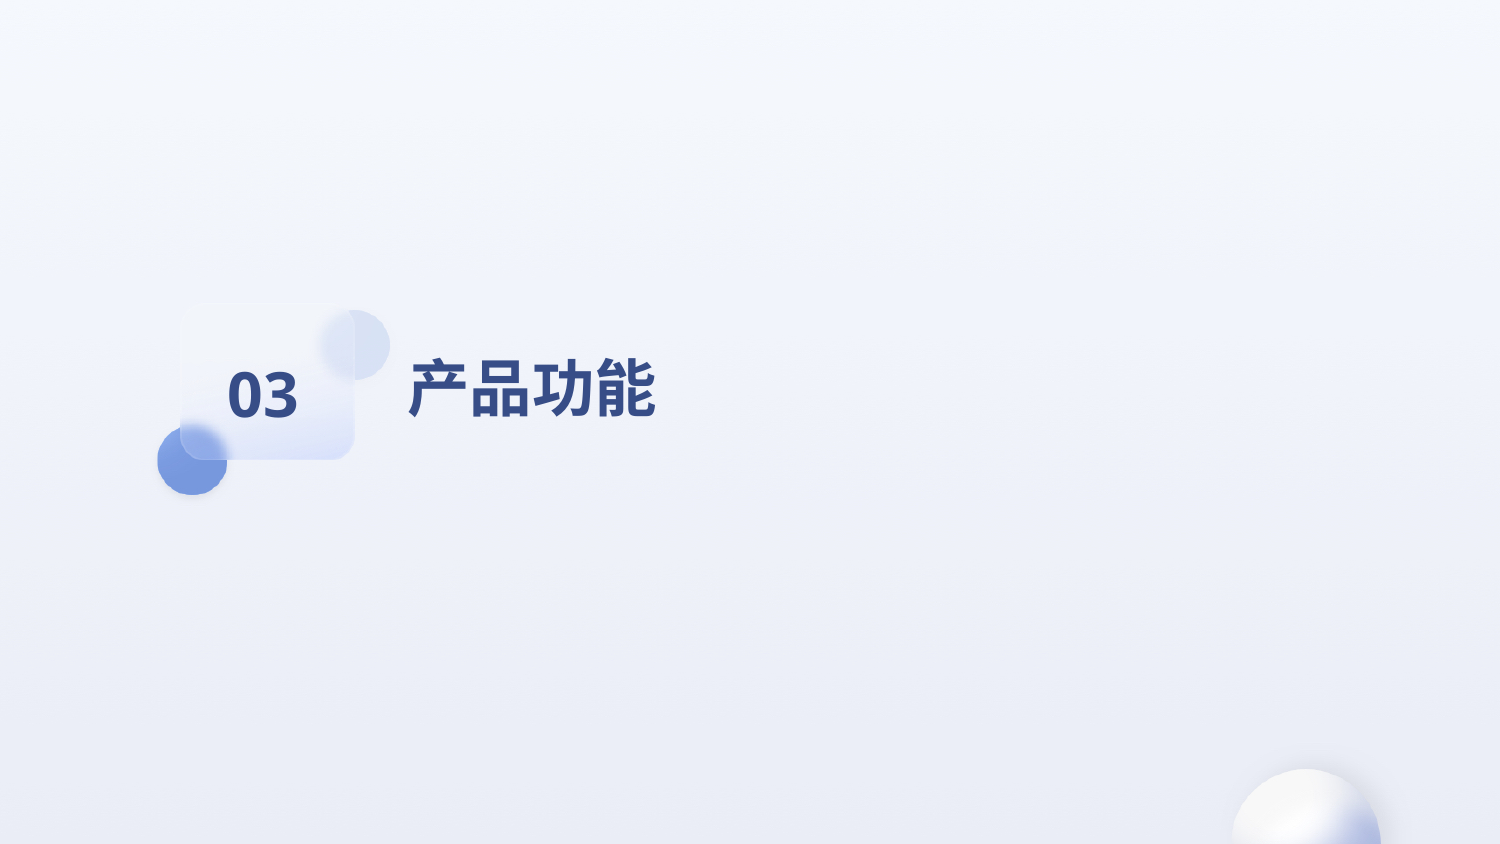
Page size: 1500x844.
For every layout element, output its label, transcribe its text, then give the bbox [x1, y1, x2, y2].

picture [0, 0, 1500, 844]
text_box 03 [202, 338, 325, 446]
text_box 产品功能 [391, 323, 1425, 440]
